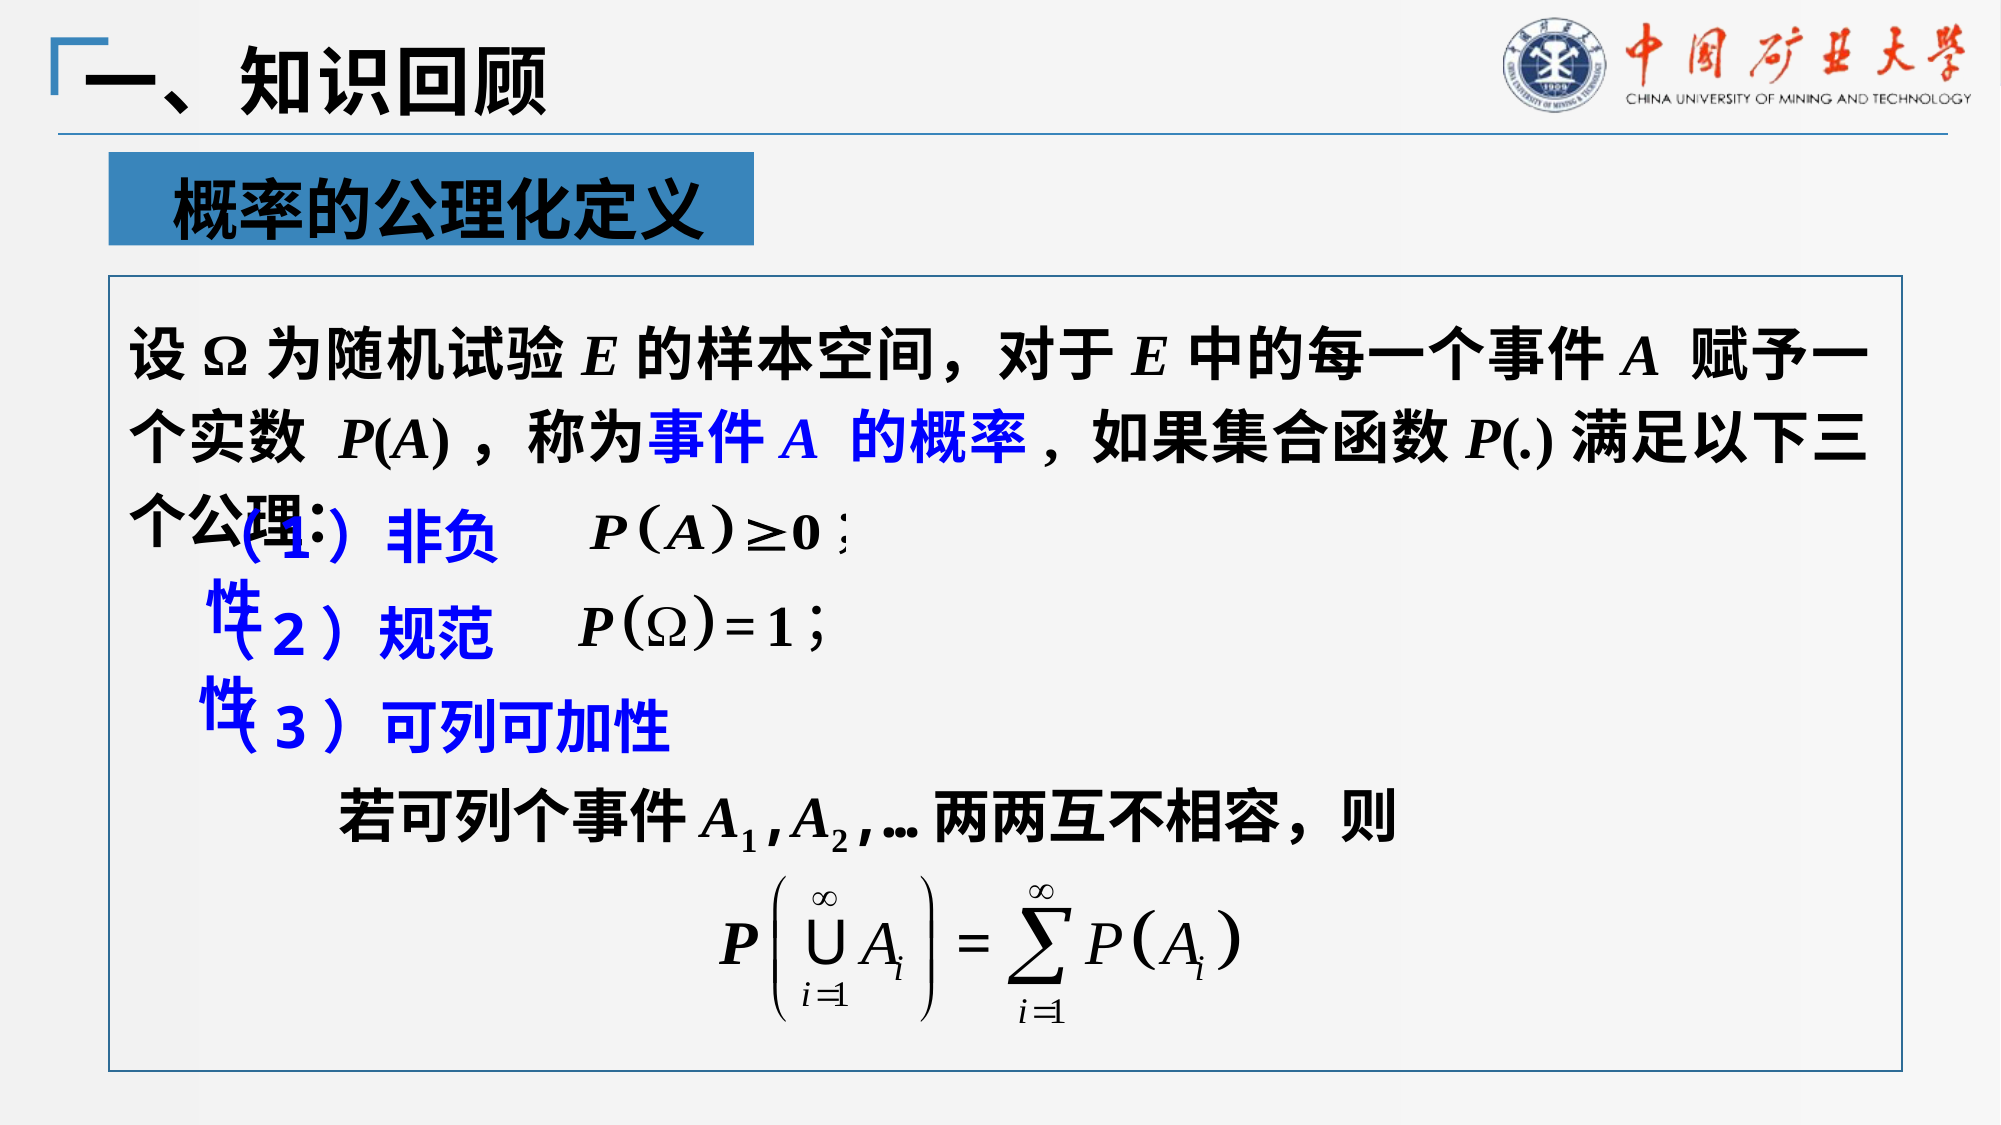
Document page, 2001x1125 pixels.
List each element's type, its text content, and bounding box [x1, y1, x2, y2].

picture [706, 860, 1264, 1038]
picture [1503, 15, 1977, 116]
picture [577, 494, 846, 580]
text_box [108, 120, 1902, 1071]
picture [567, 582, 829, 680]
text_box 一、知识回顾 [68, 27, 1591, 133]
text_box [50, 36, 68, 96]
